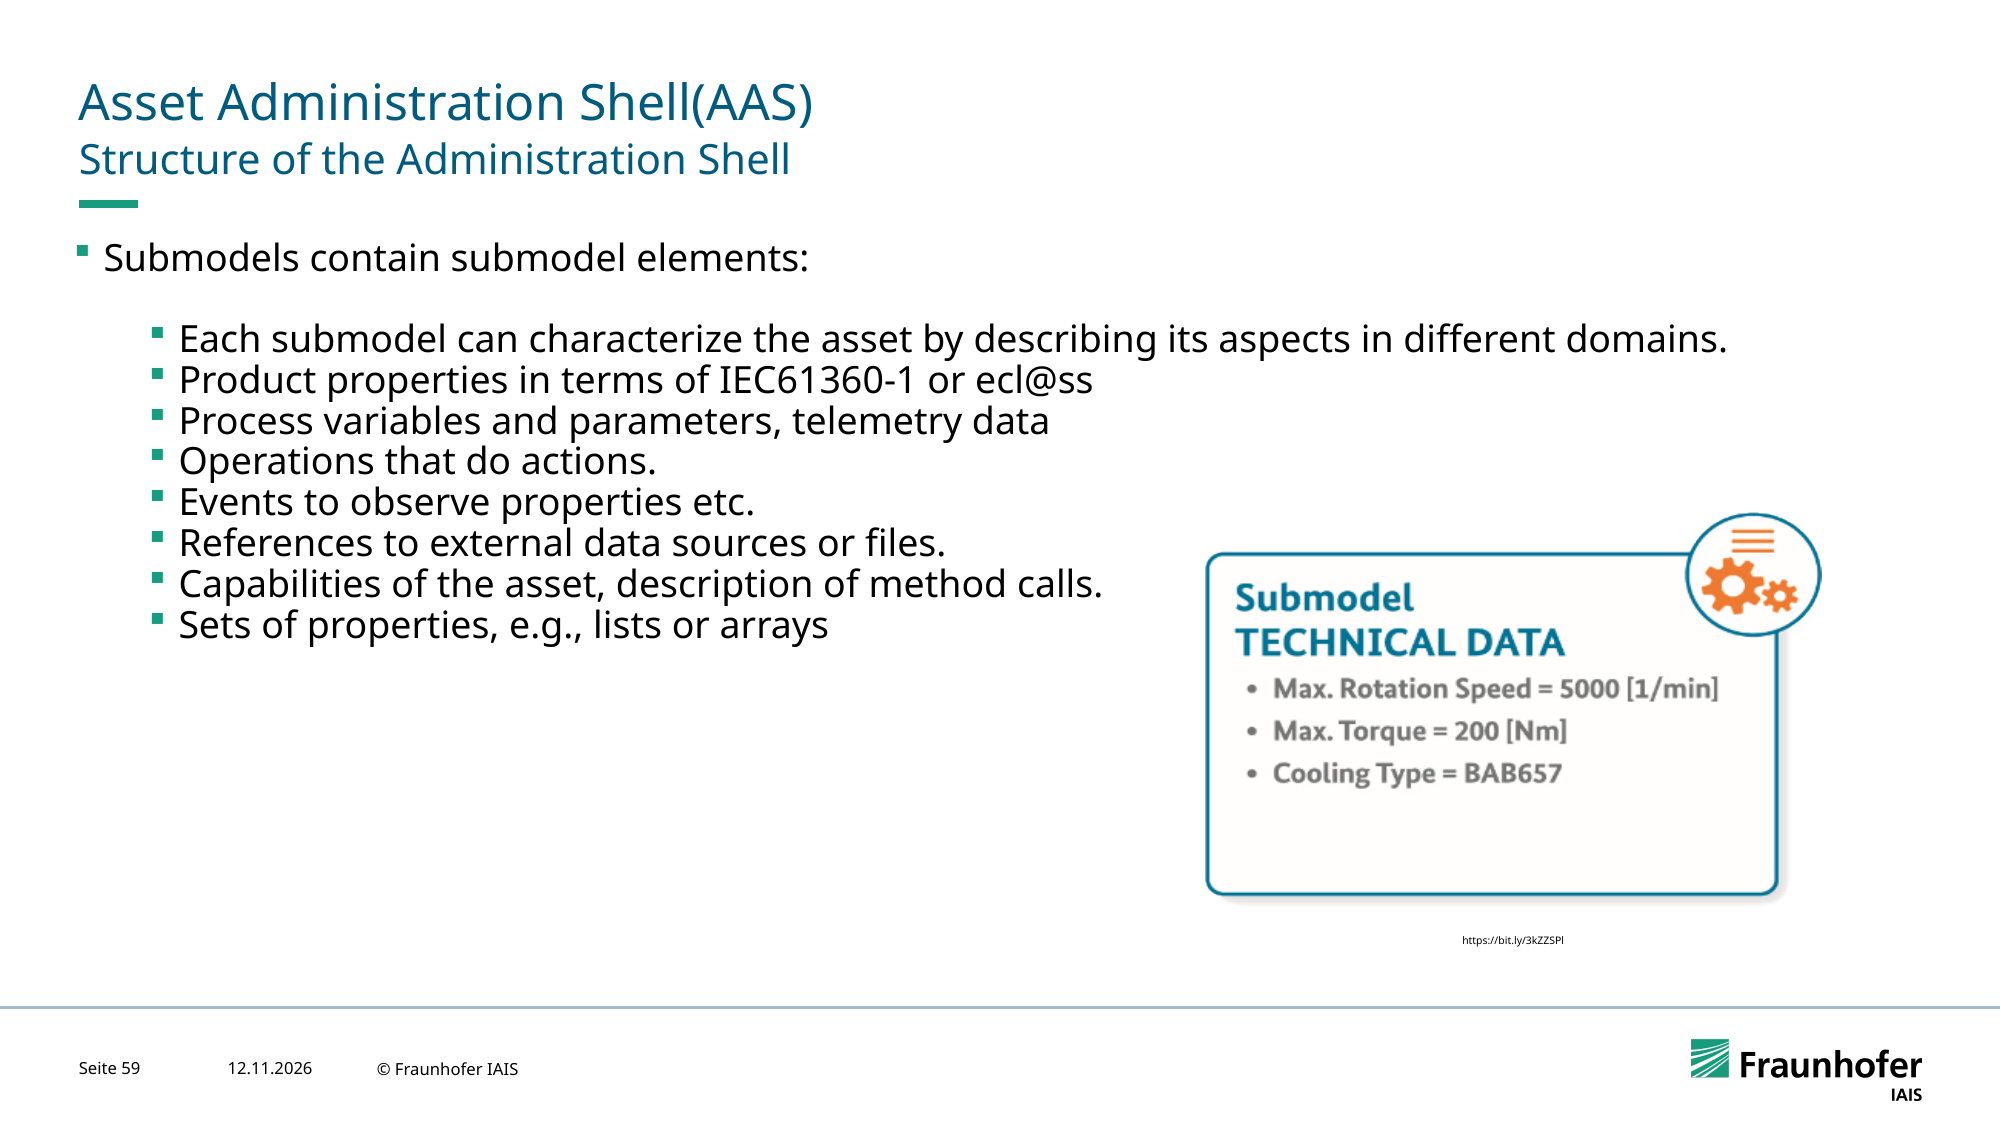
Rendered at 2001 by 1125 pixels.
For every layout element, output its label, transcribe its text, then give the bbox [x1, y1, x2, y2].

footer © Fraunhofer IAIS [376, 1059, 862, 1080]
slide_number Seite 59 [78, 1059, 197, 1080]
text_box Submodels contain submodel elements: Each submodel can characterize the asset by describing its aspects in different domains. Product properties in terms of IEC61360-1 or ecl@ss Process variables and parameters, telemetry data Operations that do actions. Events to observe properties etc. References to external data sources or files. Capabilities of the asset, description of method calls. Sets of properties, e.g., lists or arrays [59, 230, 1901, 694]
text_box https://bit.ly/3kZZSPl [1309, 907, 1717, 947]
picture [1205, 512, 1822, 907]
picture [1691, 1039, 1922, 1101]
list Structure of the Administration Shell [78, 127, 1922, 180]
title Asset Administration Shell(AAS) [78, 64, 1922, 127]
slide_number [227, 1059, 346, 1080]
